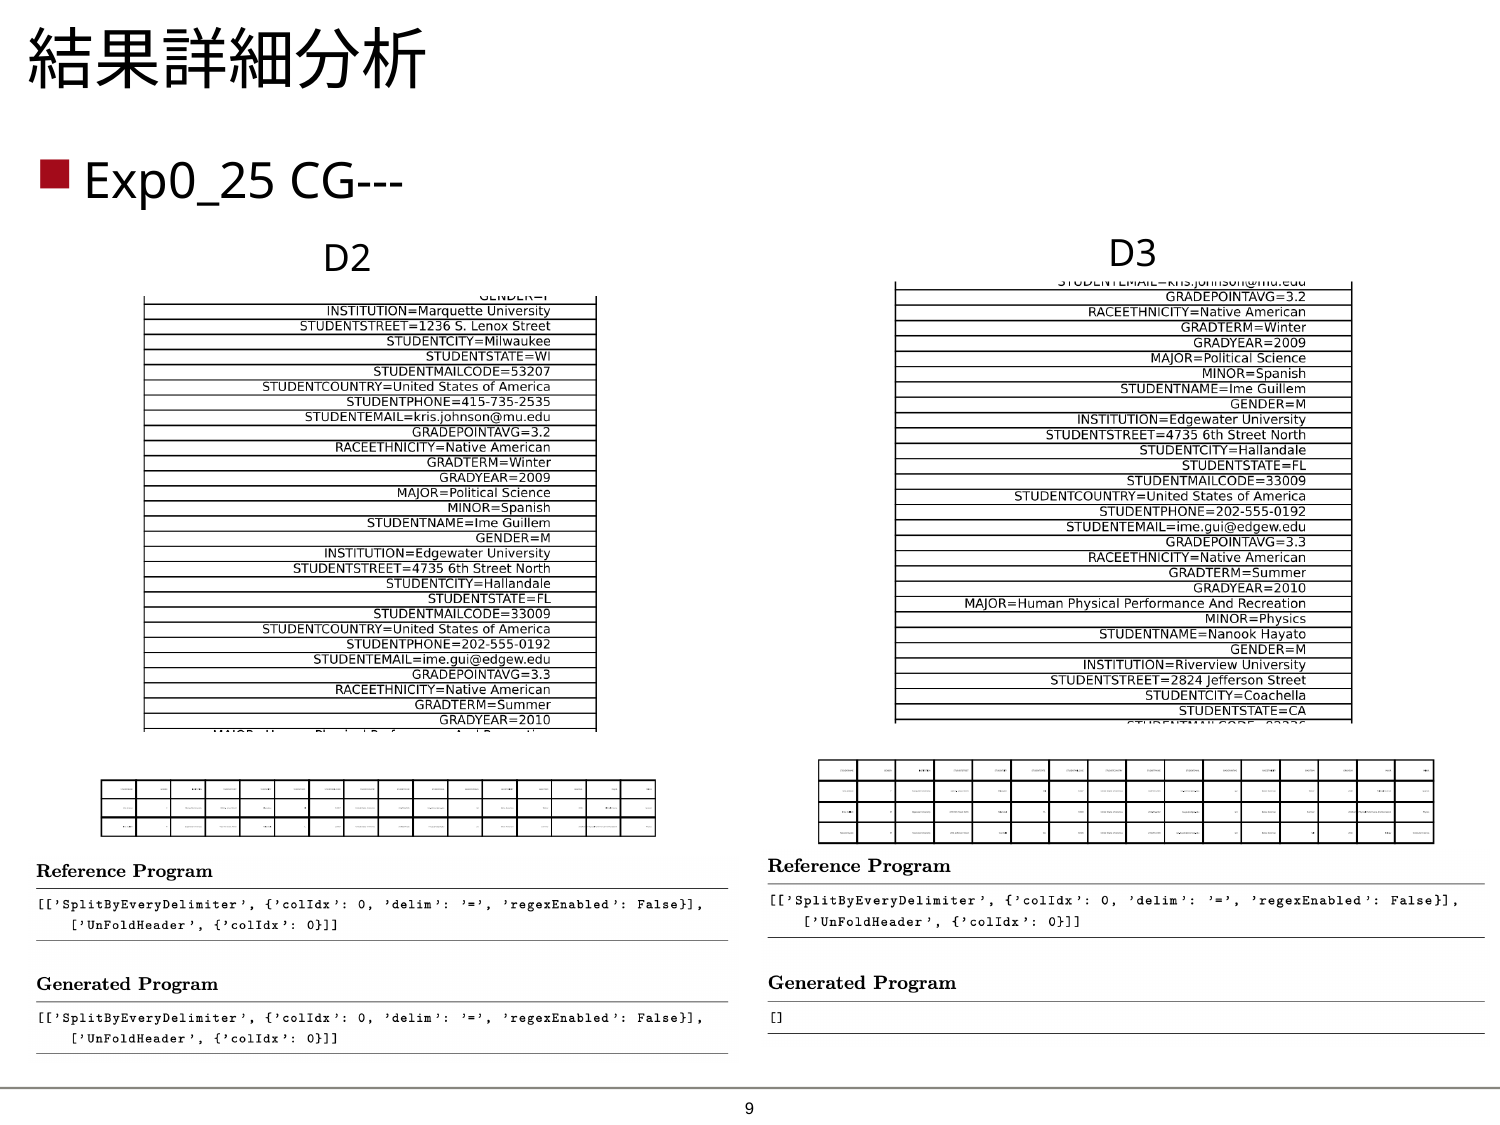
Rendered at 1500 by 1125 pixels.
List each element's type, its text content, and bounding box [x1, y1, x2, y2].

picture [883, 275, 1370, 734]
picture [28, 761, 739, 1063]
picture [123, 285, 609, 751]
picture [761, 740, 1491, 1048]
text_box Exp0_25 CG--- [36, 153, 1478, 237]
text_box D2 [307, 226, 387, 284]
text_box D3 [1093, 221, 1172, 274]
title 結果詳細分析 [27, 0, 1317, 114]
slide_number 8 [705, 1091, 794, 1125]
